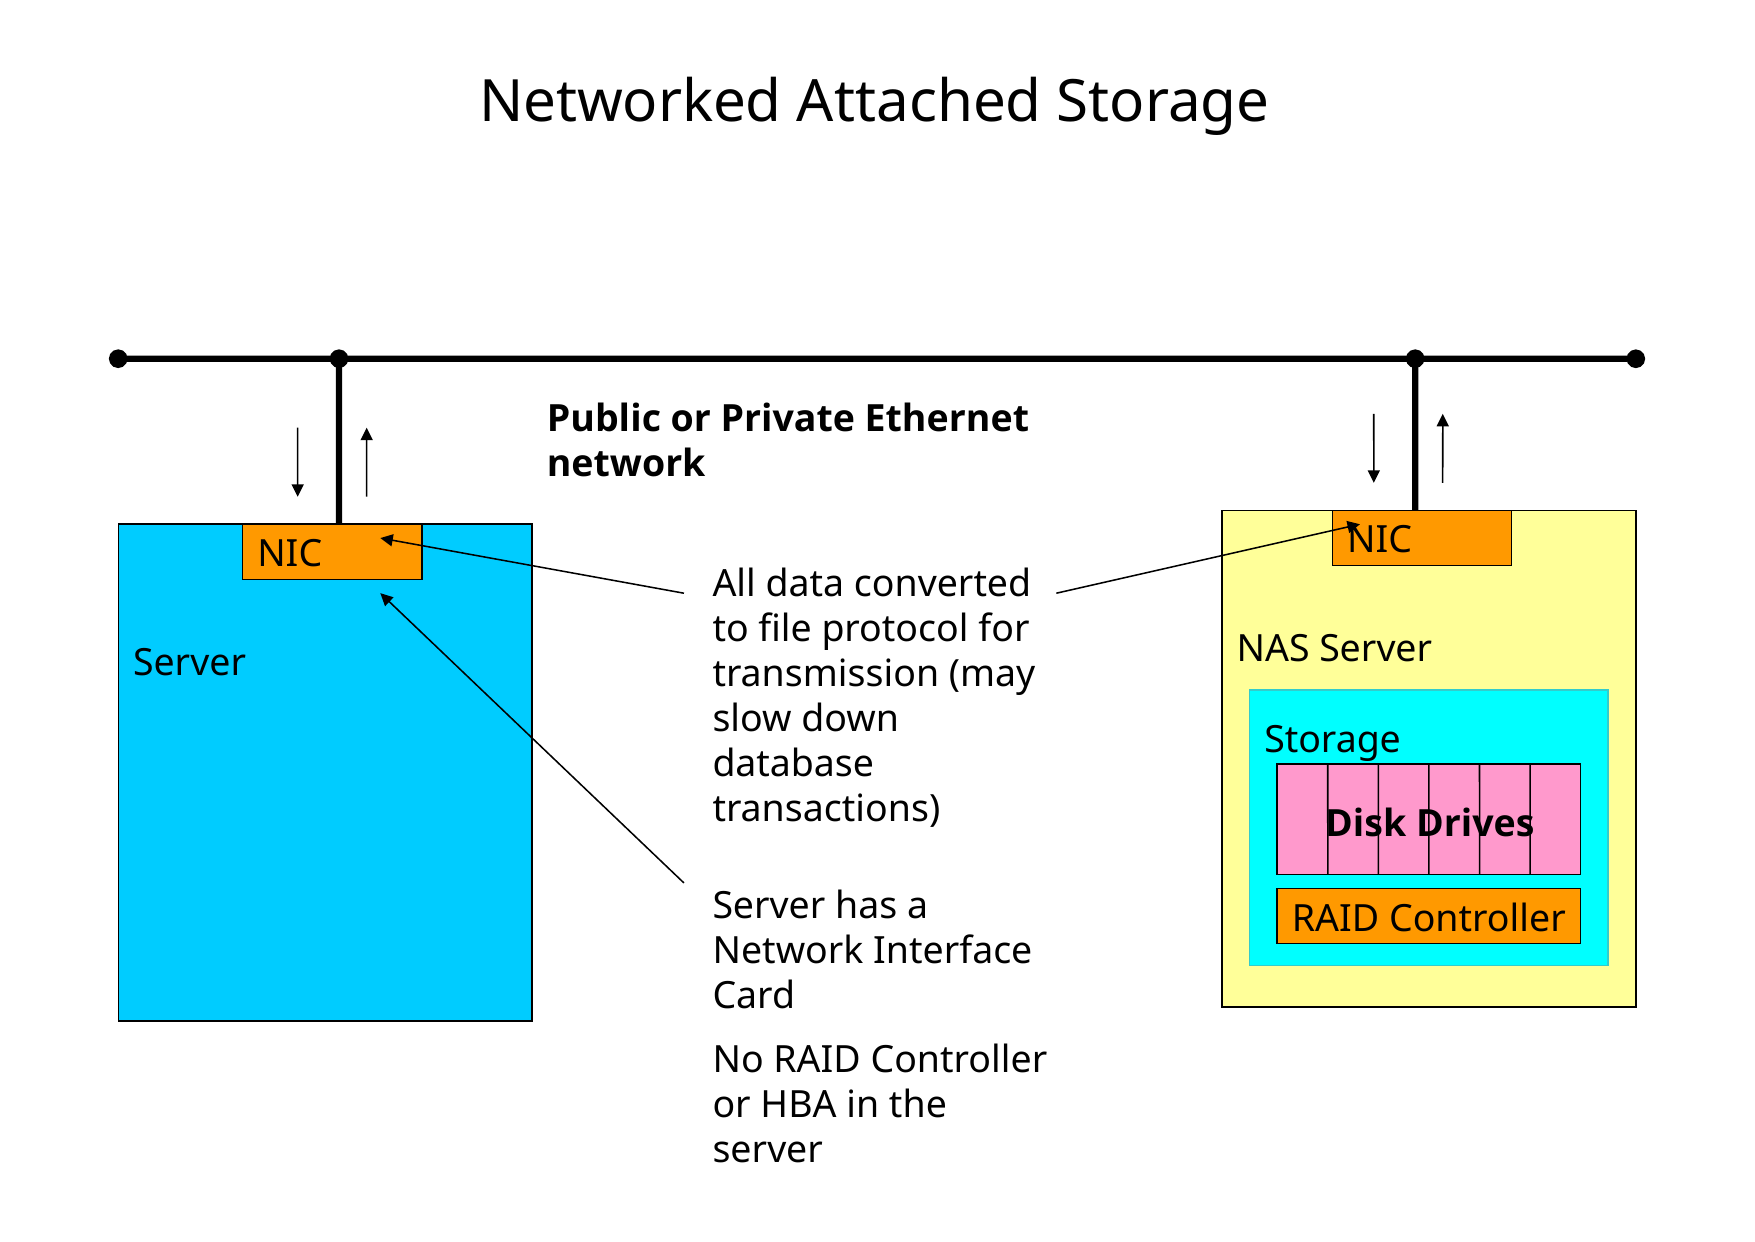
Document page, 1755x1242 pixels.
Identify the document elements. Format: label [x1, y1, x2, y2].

text_box [360, 427, 373, 497]
text_box [532, 386, 1209, 491]
title [117, 2, 1631, 204]
text_box [697, 874, 1071, 1178]
text_box [1436, 413, 1449, 483]
text_box [112, 352, 1643, 1021]
text_box [291, 427, 304, 497]
text_box [1367, 413, 1381, 483]
